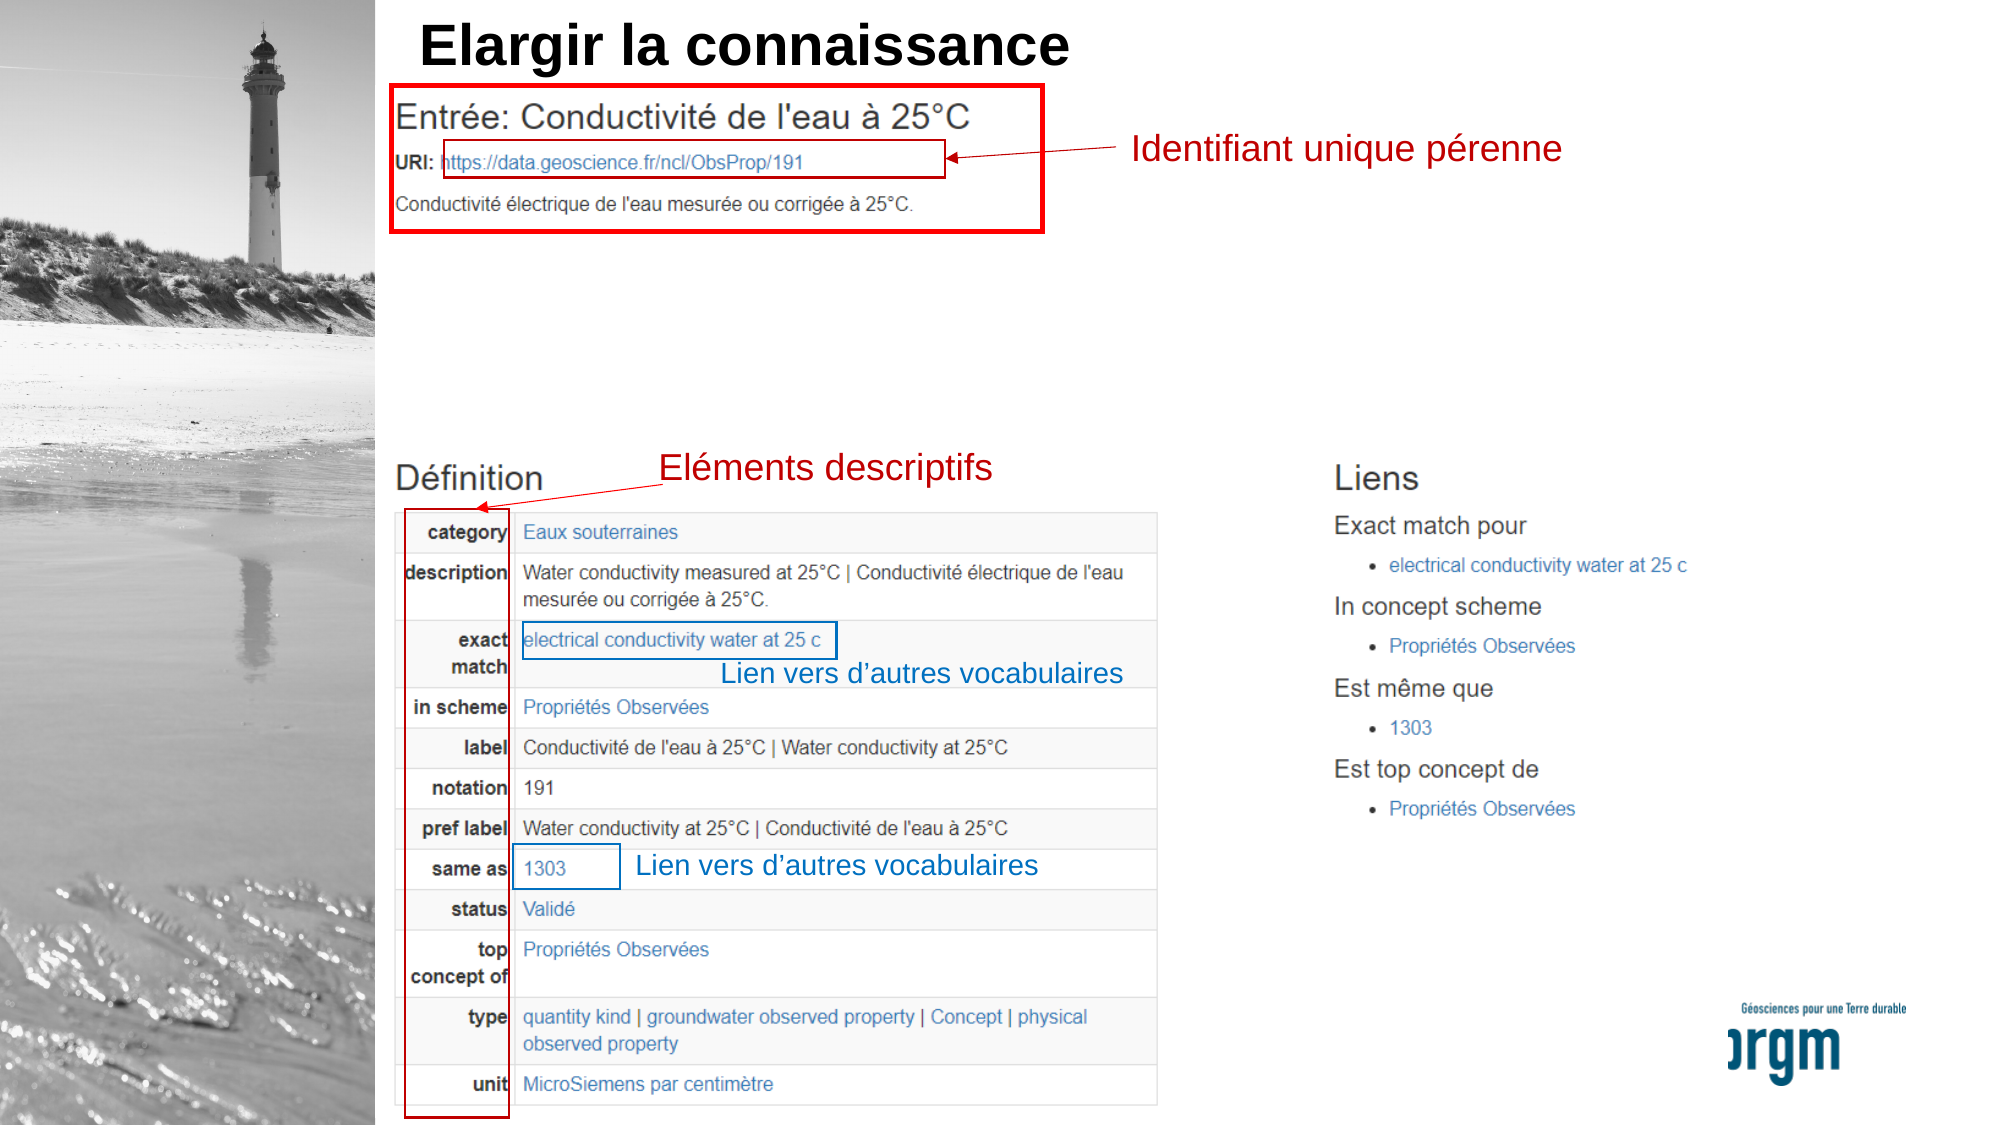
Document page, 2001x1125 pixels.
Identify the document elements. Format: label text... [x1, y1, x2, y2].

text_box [945, 147, 1114, 159]
text_box Elargir la connaissance [404, 0, 1657, 85]
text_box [475, 484, 663, 509]
picture [1777, 1038, 1785, 1061]
picture [0, 0, 1906, 1125]
